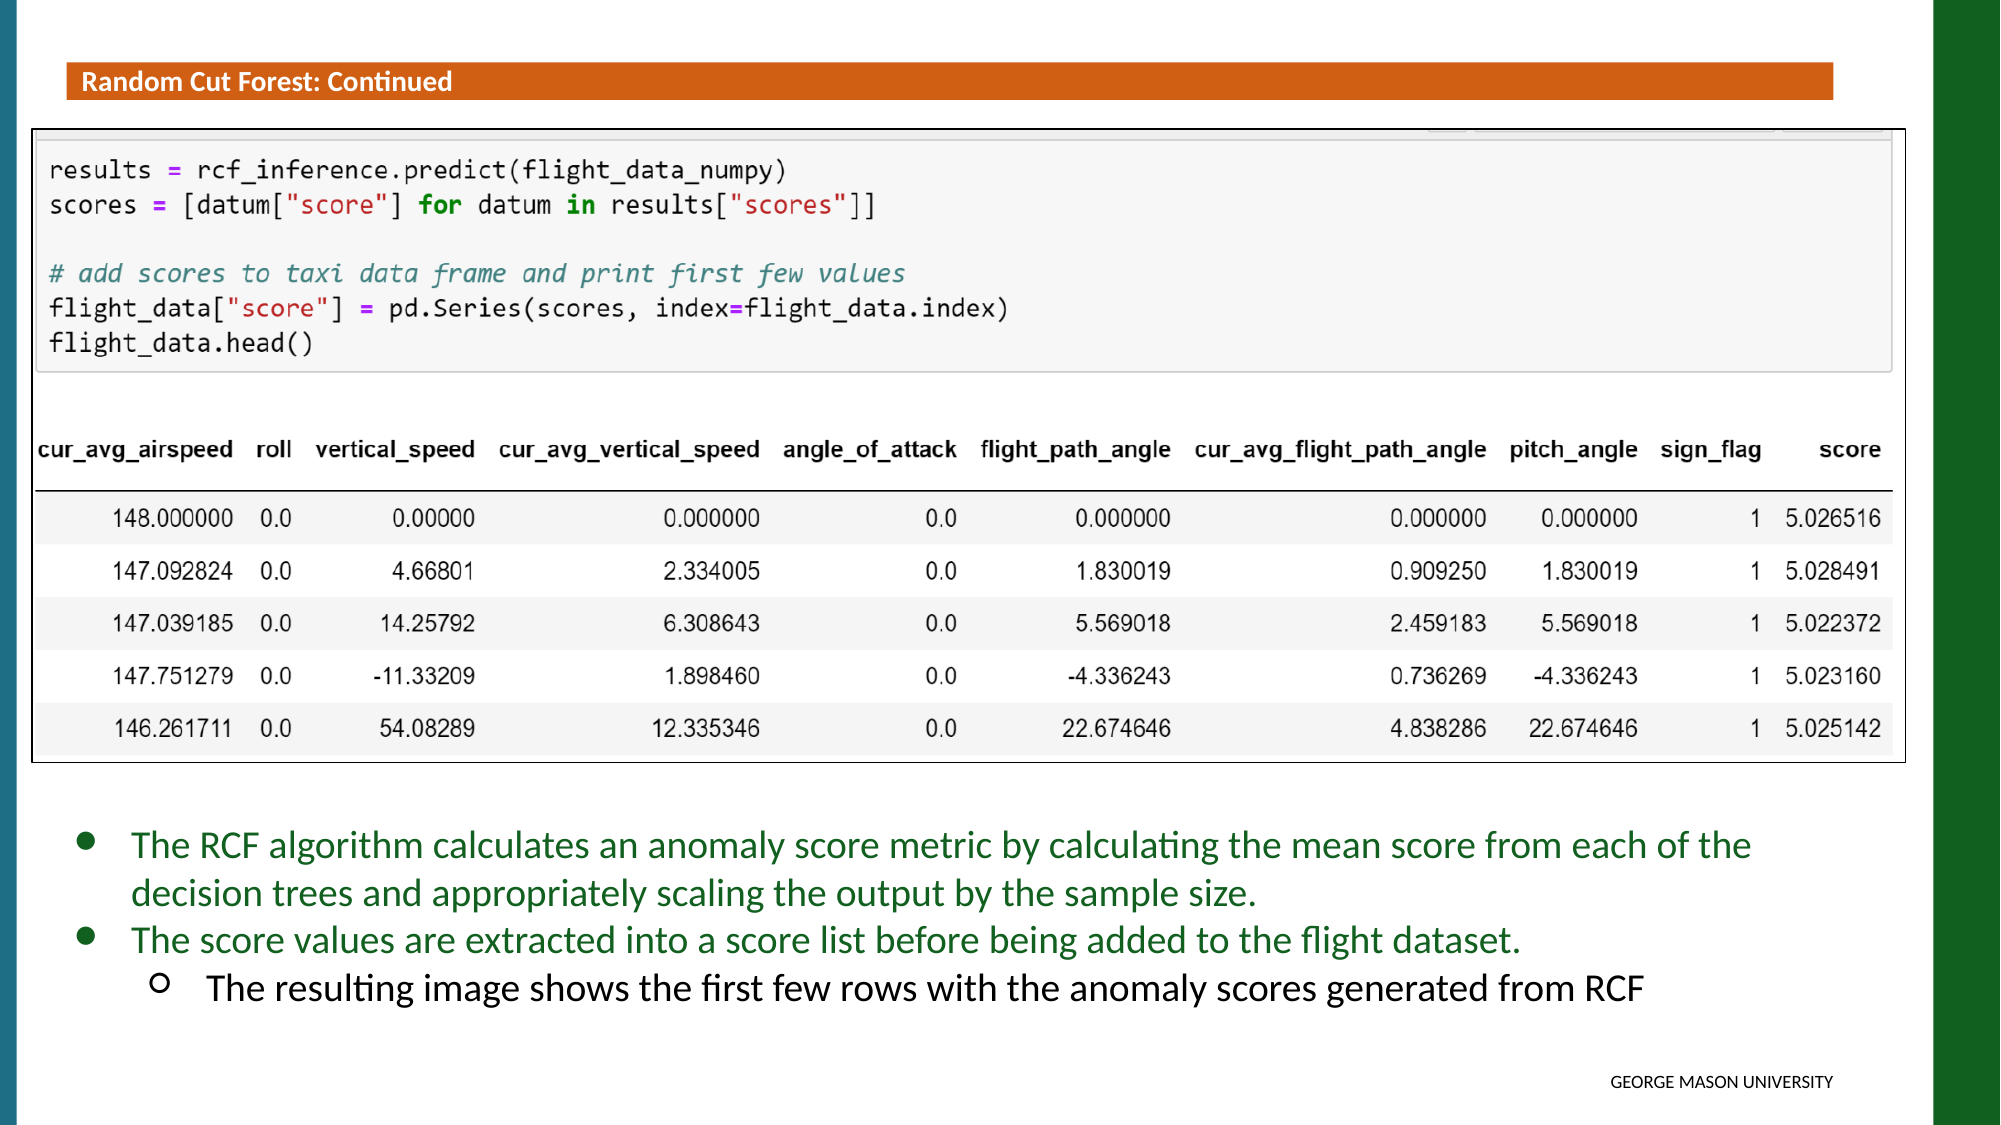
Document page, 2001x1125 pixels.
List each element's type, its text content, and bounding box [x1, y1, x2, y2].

picture [32, 129, 1906, 762]
list Random Cut Forest: Continued [66, 62, 1834, 100]
text_box The RCF algorithm calculates an anomaly score metric by calculating the mean score from each of the decision trees and appropriately scaling the output by the sample size. The score values are extracted into a score list before being added to the flight dataset. The resulting image shows the first few rows with the anomaly scores generated from RCF [40, 804, 1897, 1072]
